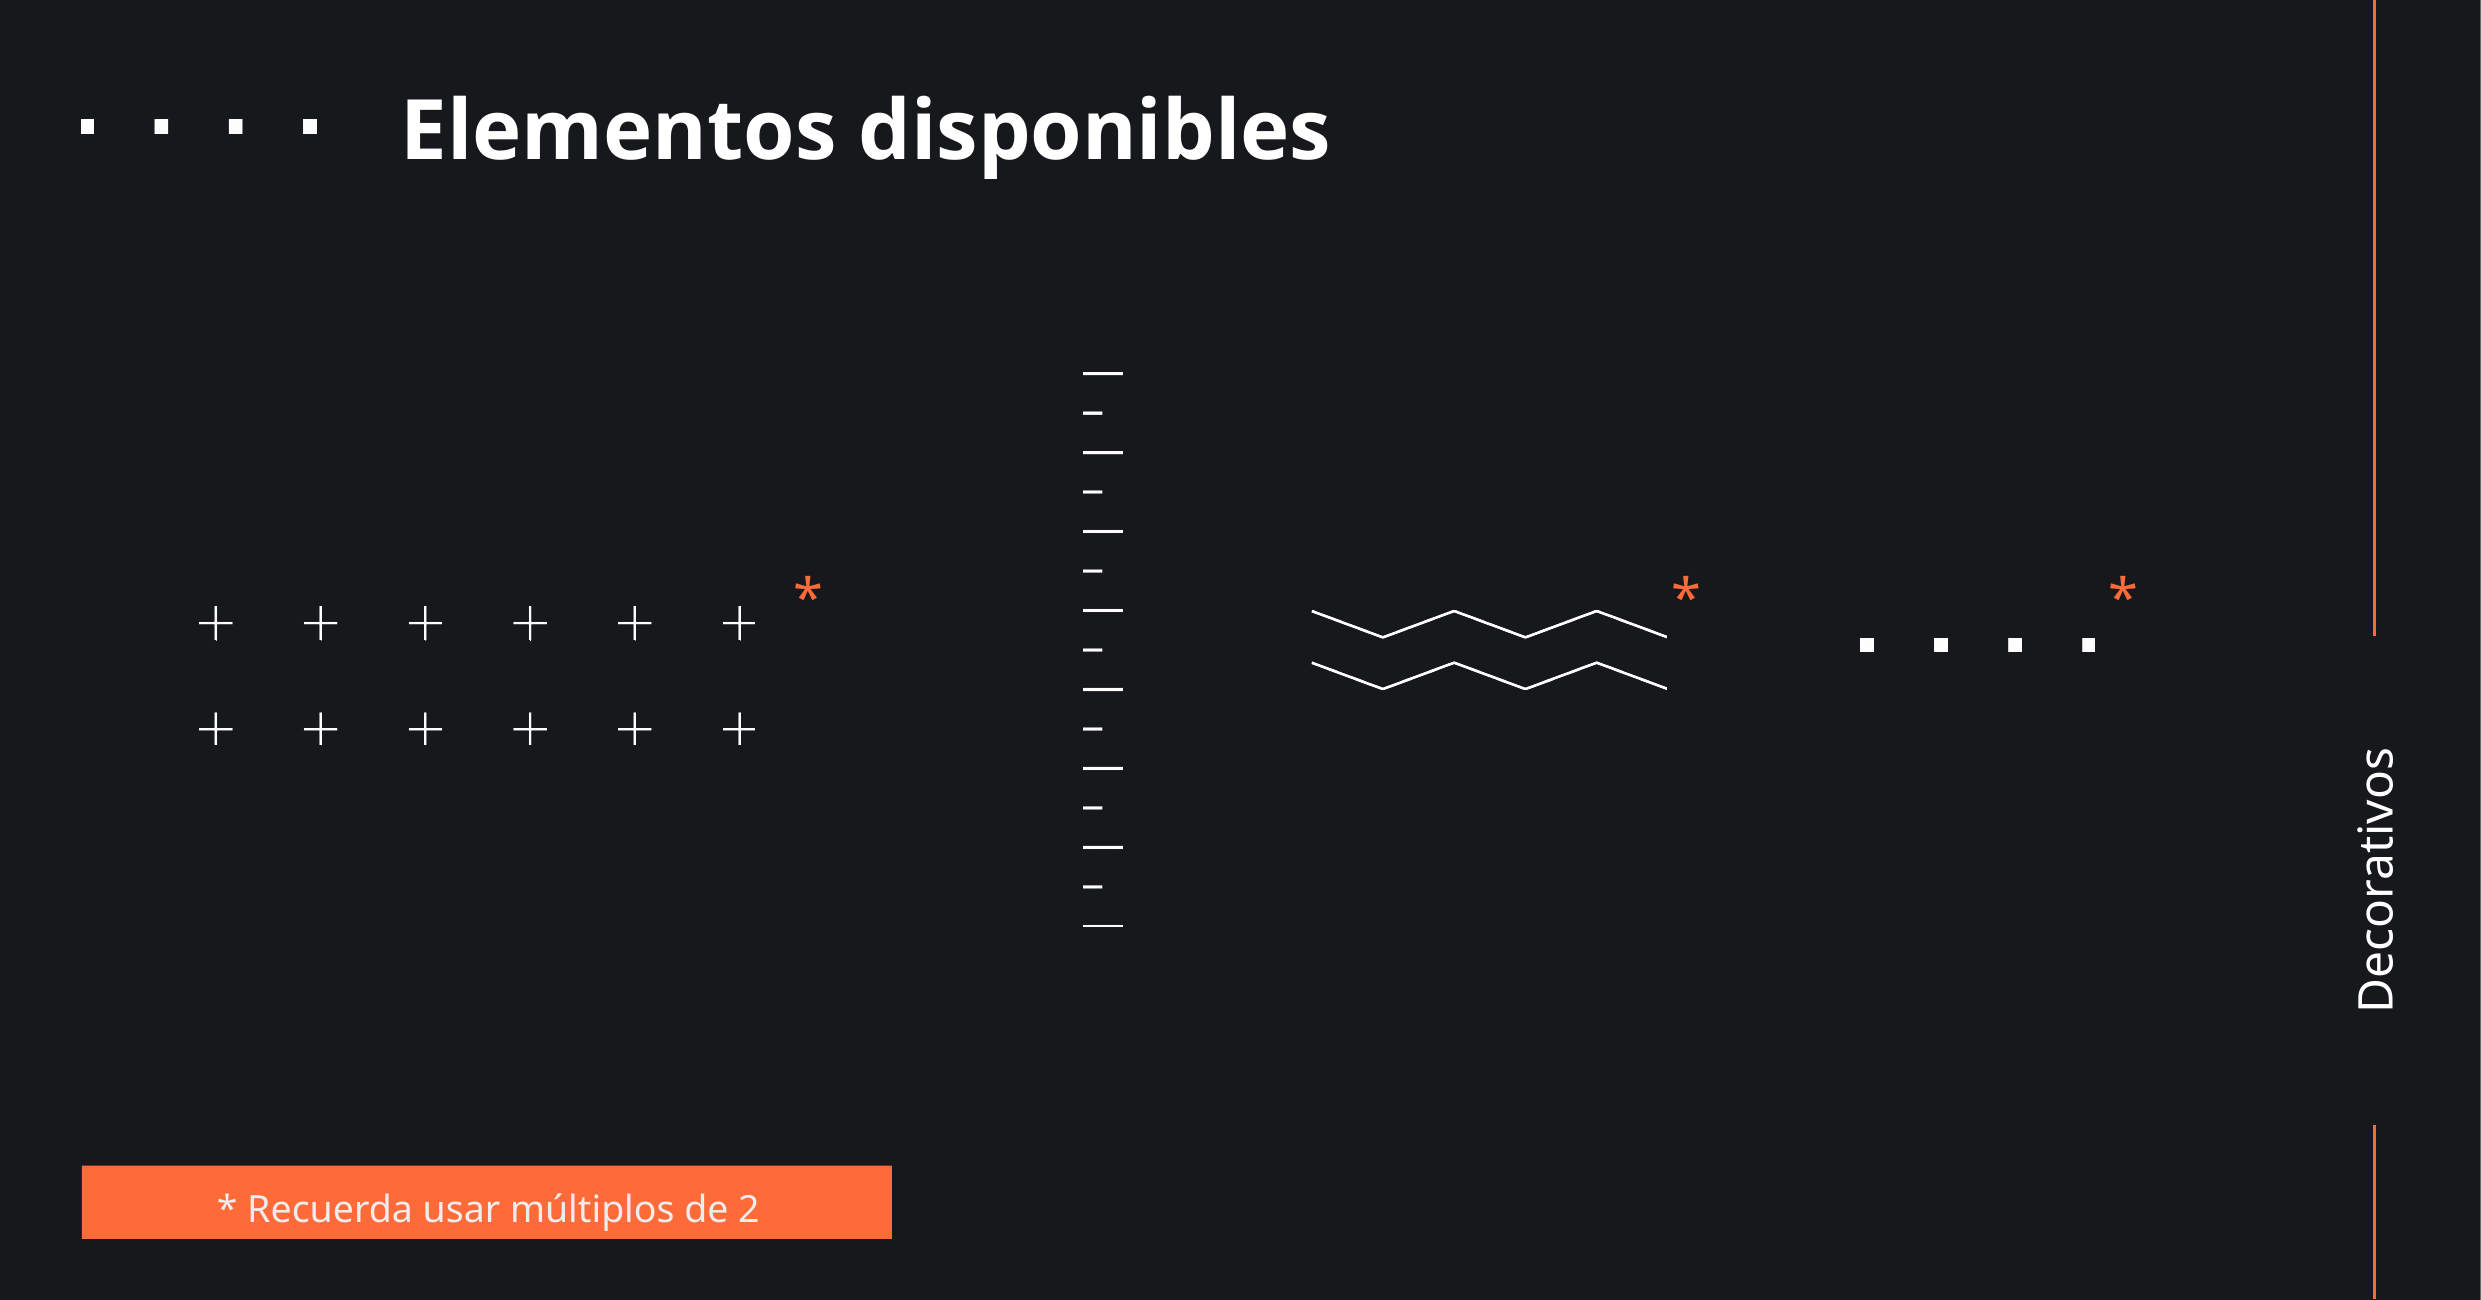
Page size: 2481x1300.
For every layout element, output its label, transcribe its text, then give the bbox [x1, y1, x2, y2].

picture [1860, 638, 2096, 653]
text_box * [1611, 538, 1762, 634]
text_box [81, 1165, 892, 1239]
text_box * [2069, 538, 2178, 613]
picture [1083, 372, 1124, 927]
picture [198, 606, 755, 746]
picture [1311, 609, 1667, 690]
text_box * [733, 538, 884, 634]
text_box Decorativos [2320, 633, 2429, 1128]
text_box * Recuerda usar múltiplos de 2 [115, 1160, 862, 1235]
text_box Elementos disponibles [376, 67, 1889, 186]
picture [81, 119, 317, 134]
